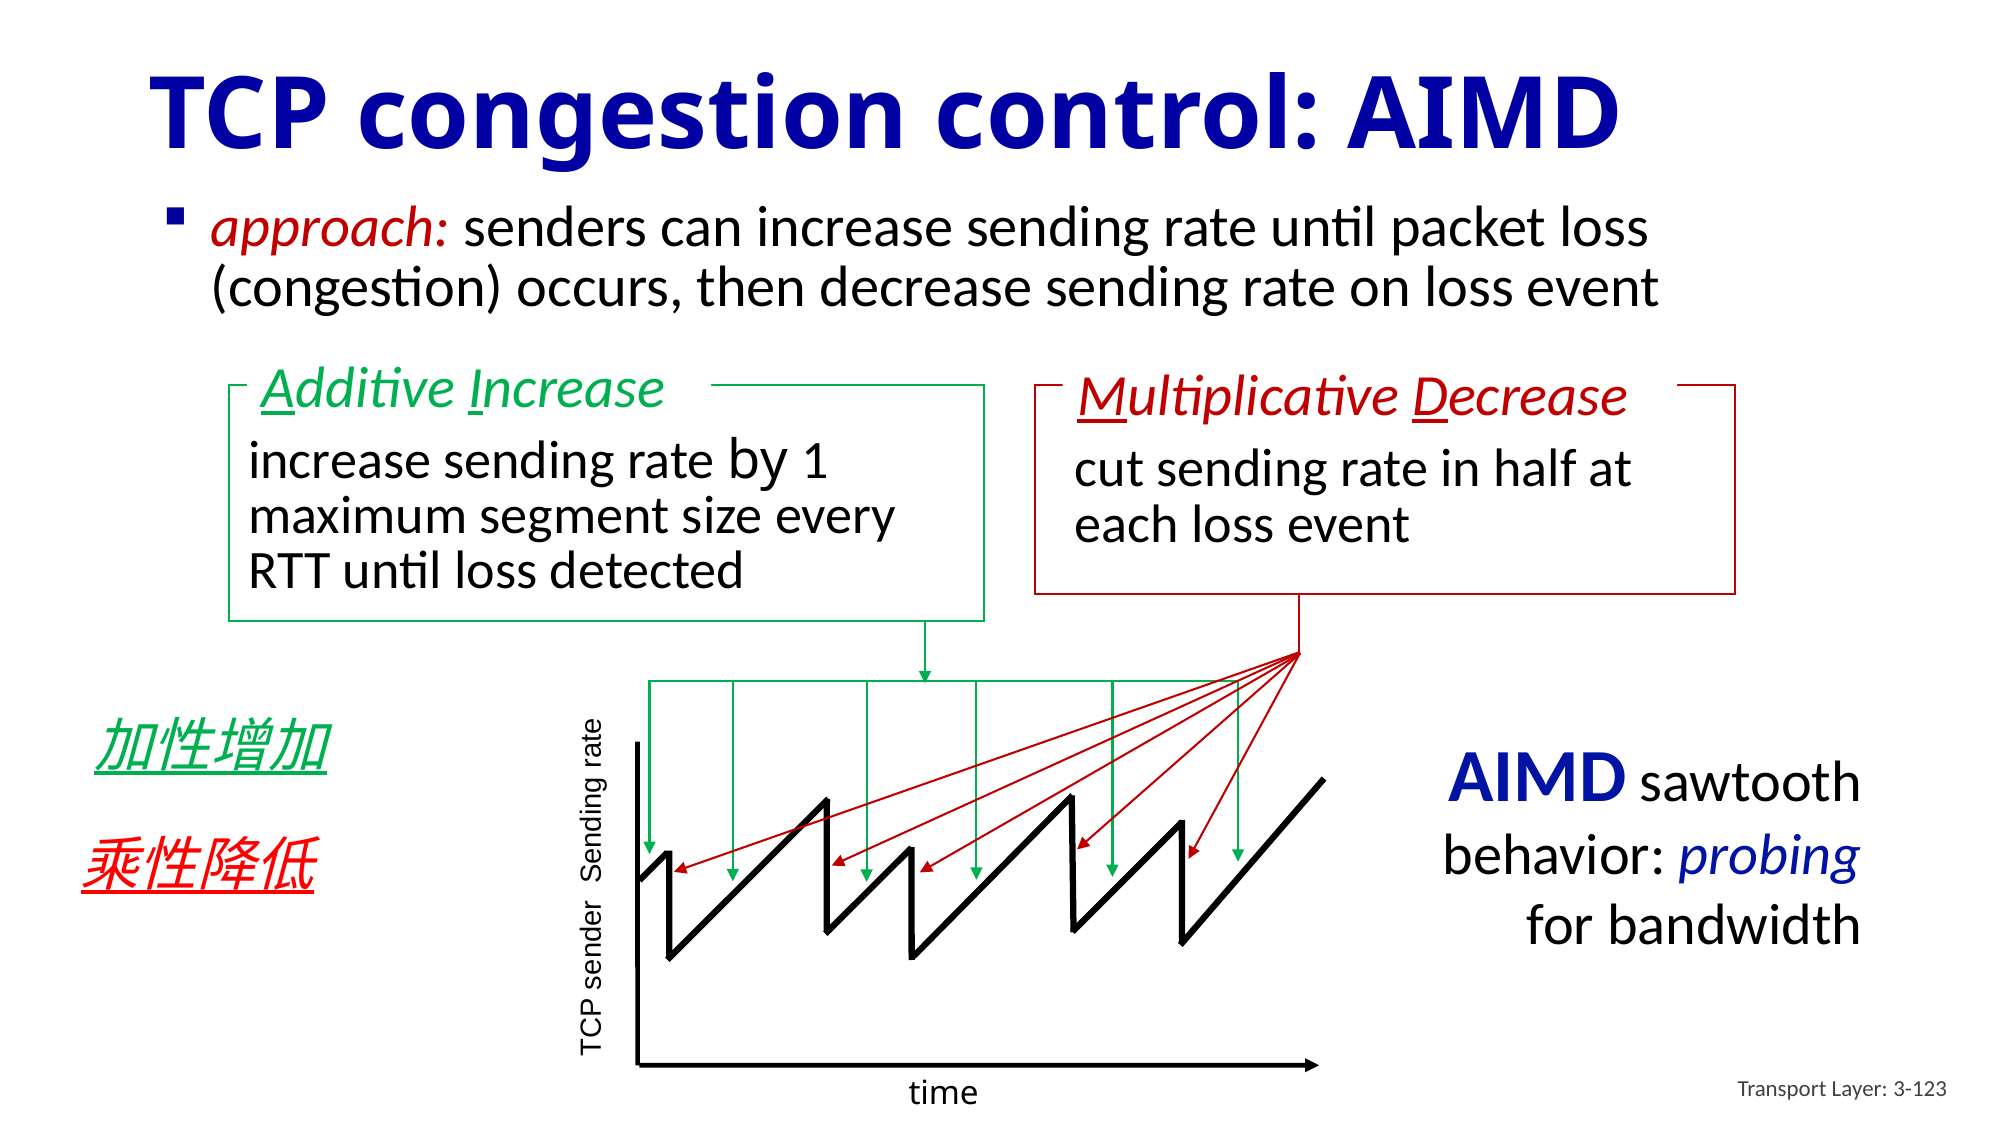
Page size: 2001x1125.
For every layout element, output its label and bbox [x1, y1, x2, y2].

text_box [79, 711, 544, 785]
title [133, 42, 2000, 190]
text_box [1427, 718, 1877, 964]
slide_number [1512, 1056, 1963, 1117]
text_box [147, 191, 1834, 1119]
text_box [65, 830, 531, 904]
